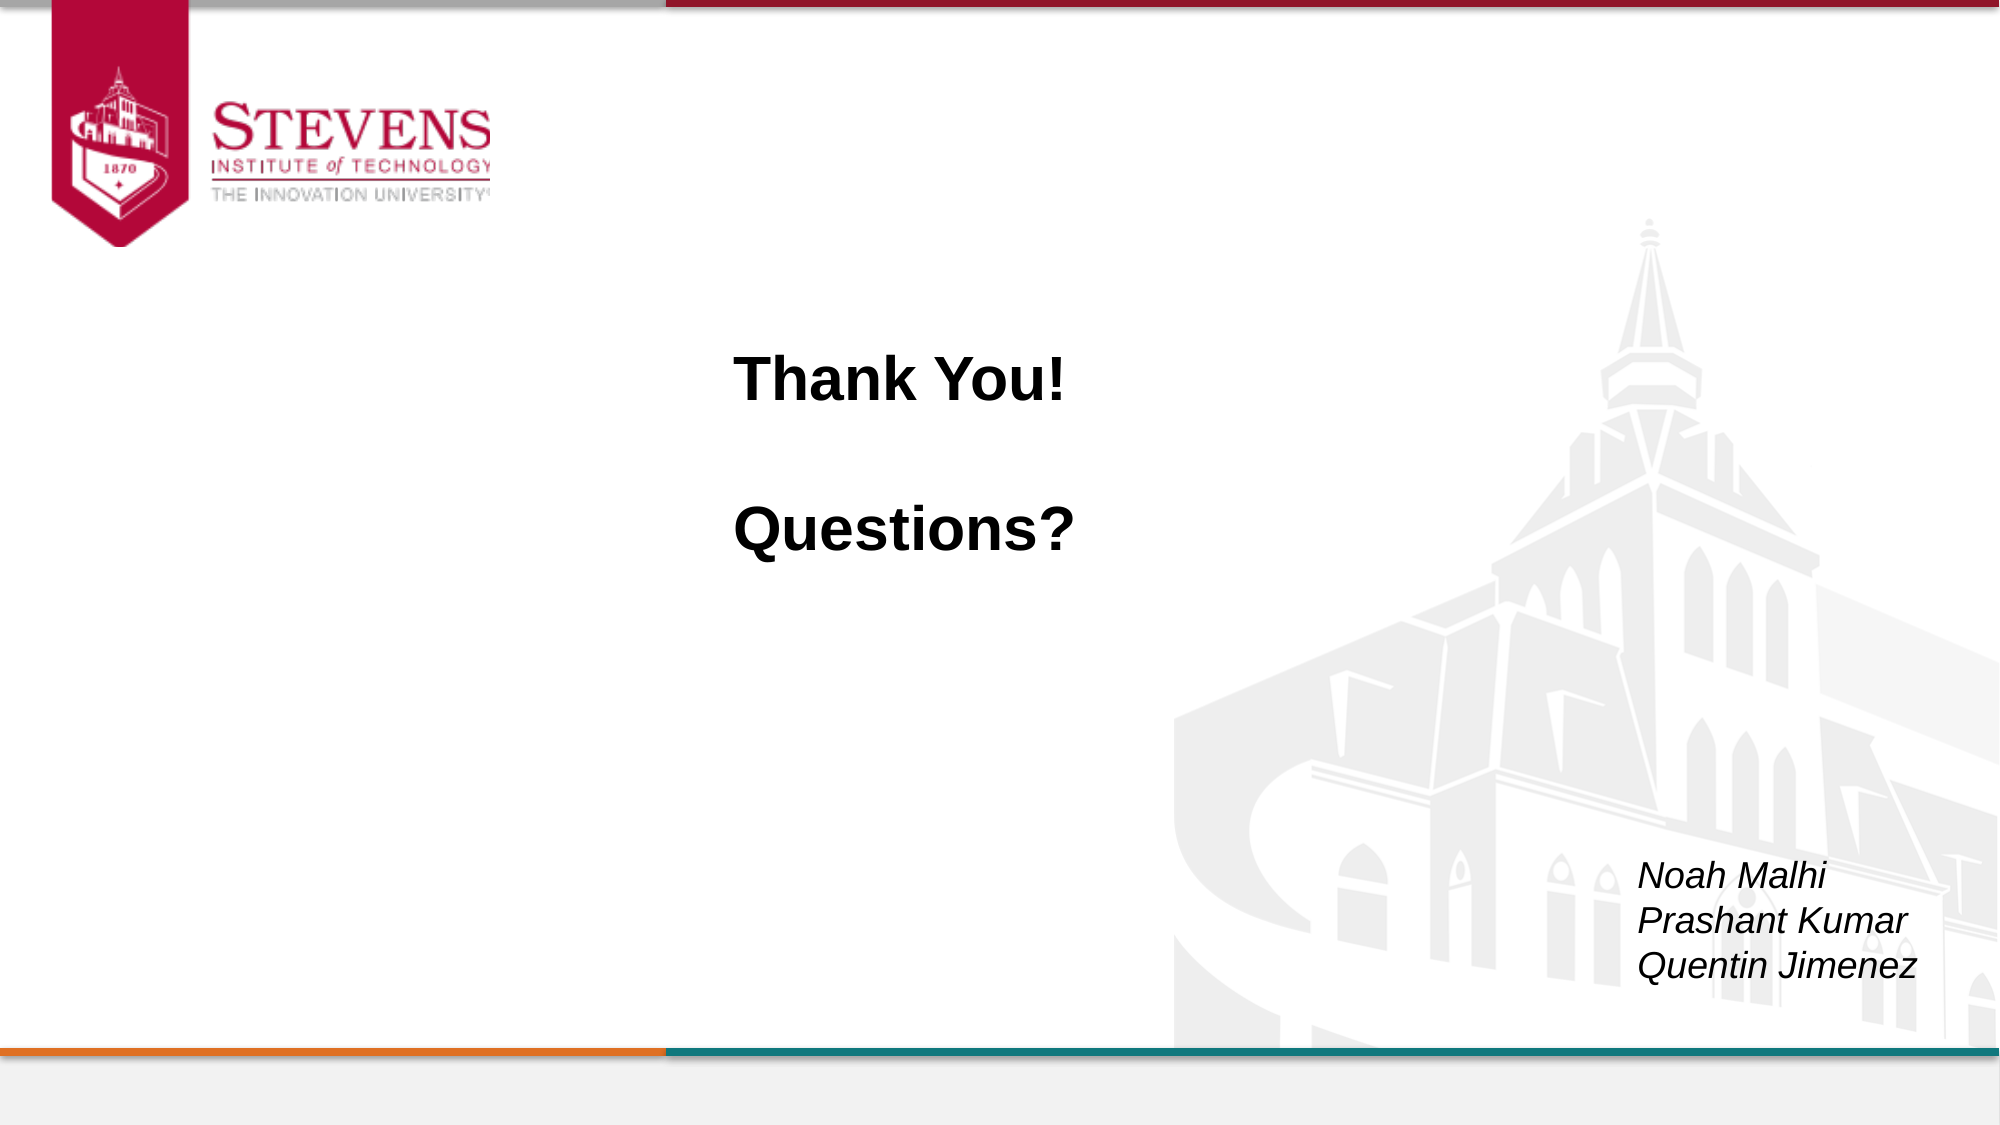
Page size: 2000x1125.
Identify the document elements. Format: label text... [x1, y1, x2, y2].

list Thank You! Questions? [718, 330, 1356, 625]
picture [1146, 196, 2000, 1050]
list Noah Malhi Prashant Kumar Quentin Jimenez [1622, 843, 1964, 1025]
